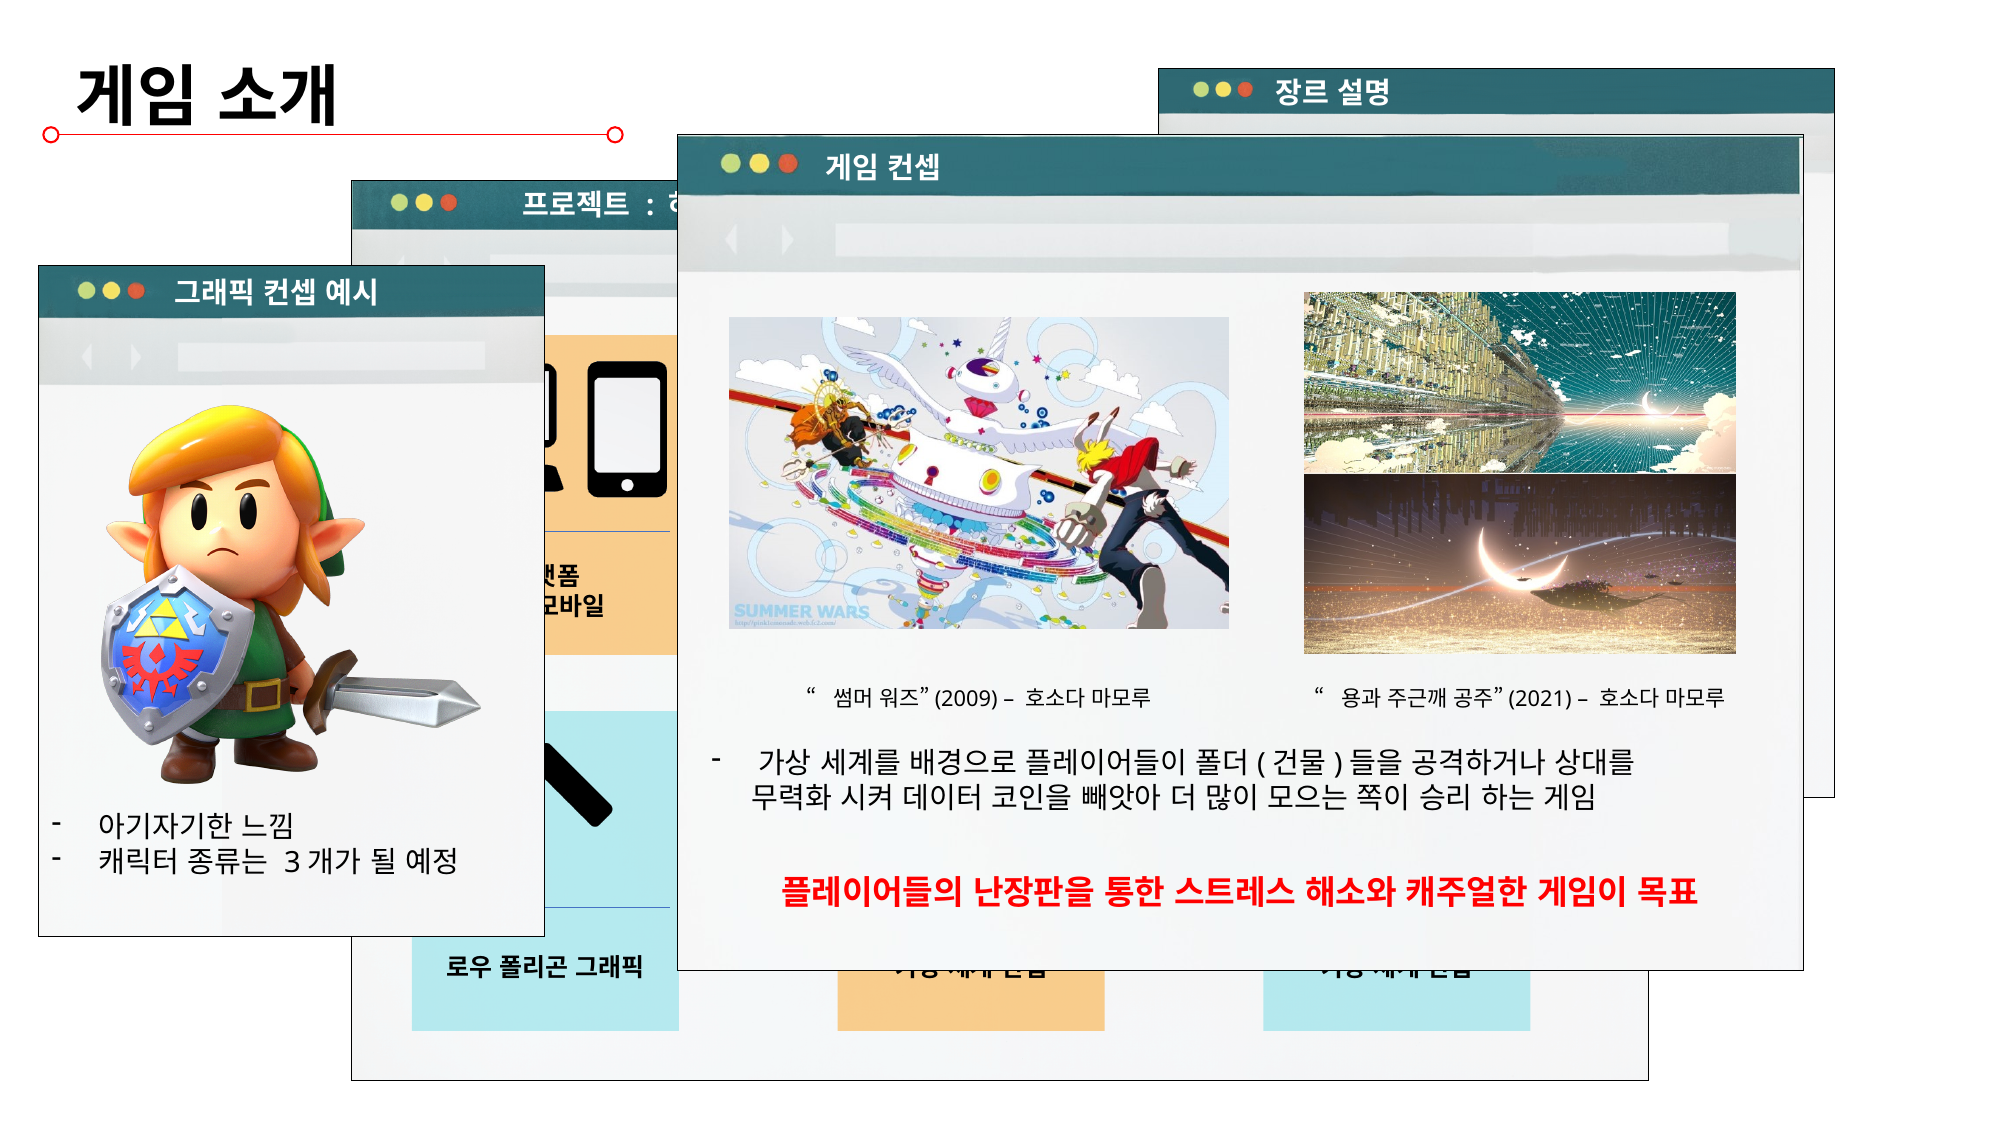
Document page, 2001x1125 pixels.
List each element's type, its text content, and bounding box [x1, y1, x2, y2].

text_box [1158, 67, 1834, 798]
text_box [545, 655, 677, 711]
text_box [1263, 971, 1531, 1031]
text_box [36, 265, 545, 937]
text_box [351, 937, 1649, 1081]
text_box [411, 711, 679, 1031]
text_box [351, 178, 677, 335]
text_box 게임 소개 [61, 46, 356, 127]
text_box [677, 134, 1804, 971]
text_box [545, 335, 677, 655]
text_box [43, 127, 623, 143]
picture [545, 734, 621, 885]
